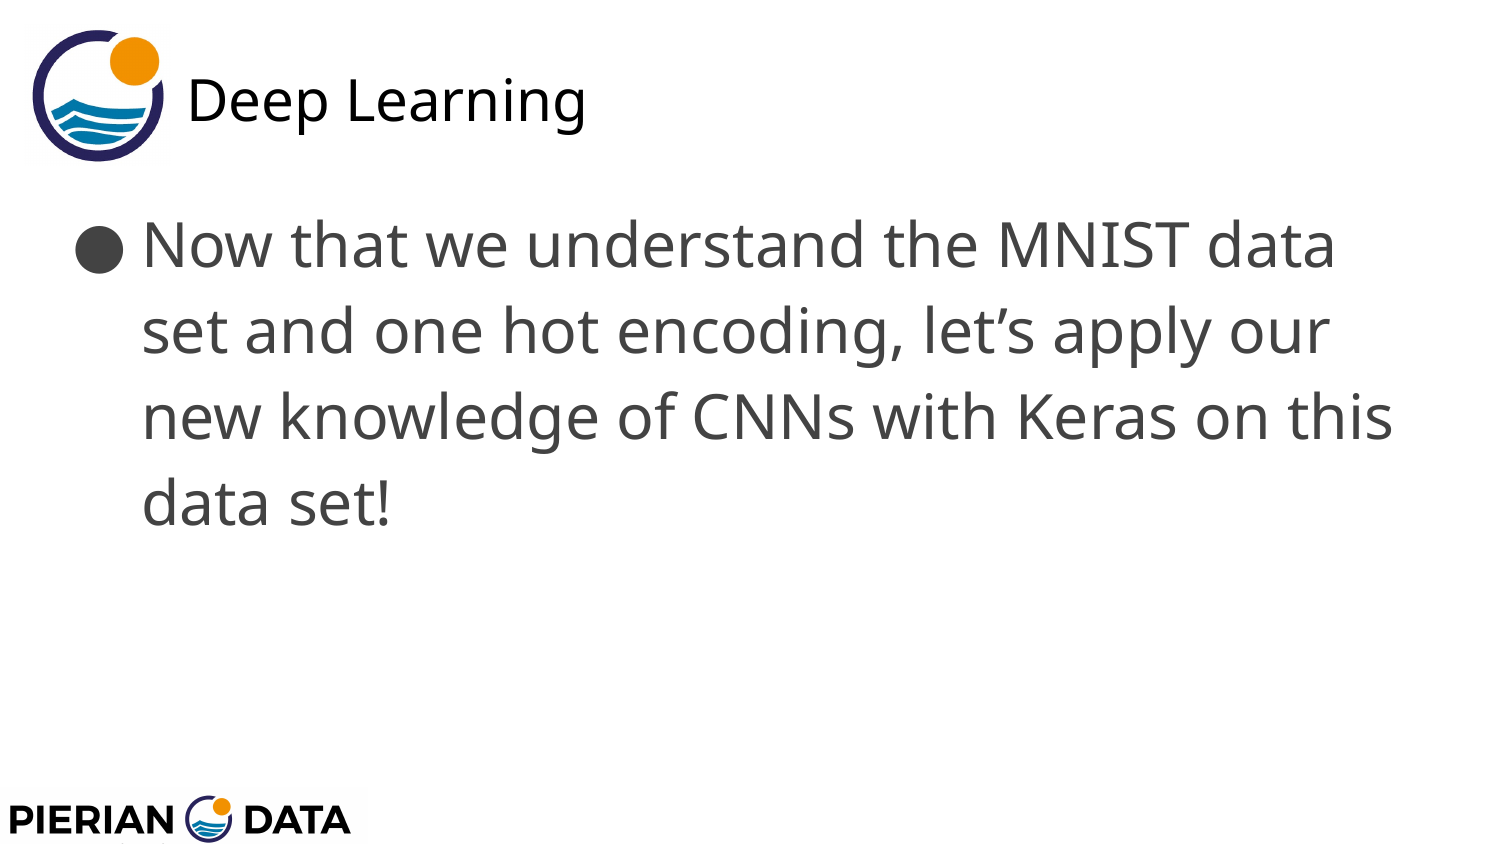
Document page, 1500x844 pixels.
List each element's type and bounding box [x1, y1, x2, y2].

picture [24, 24, 172, 167]
list [51, 178, 1449, 739]
title [172, 48, 1449, 143]
picture [0, 787, 368, 844]
